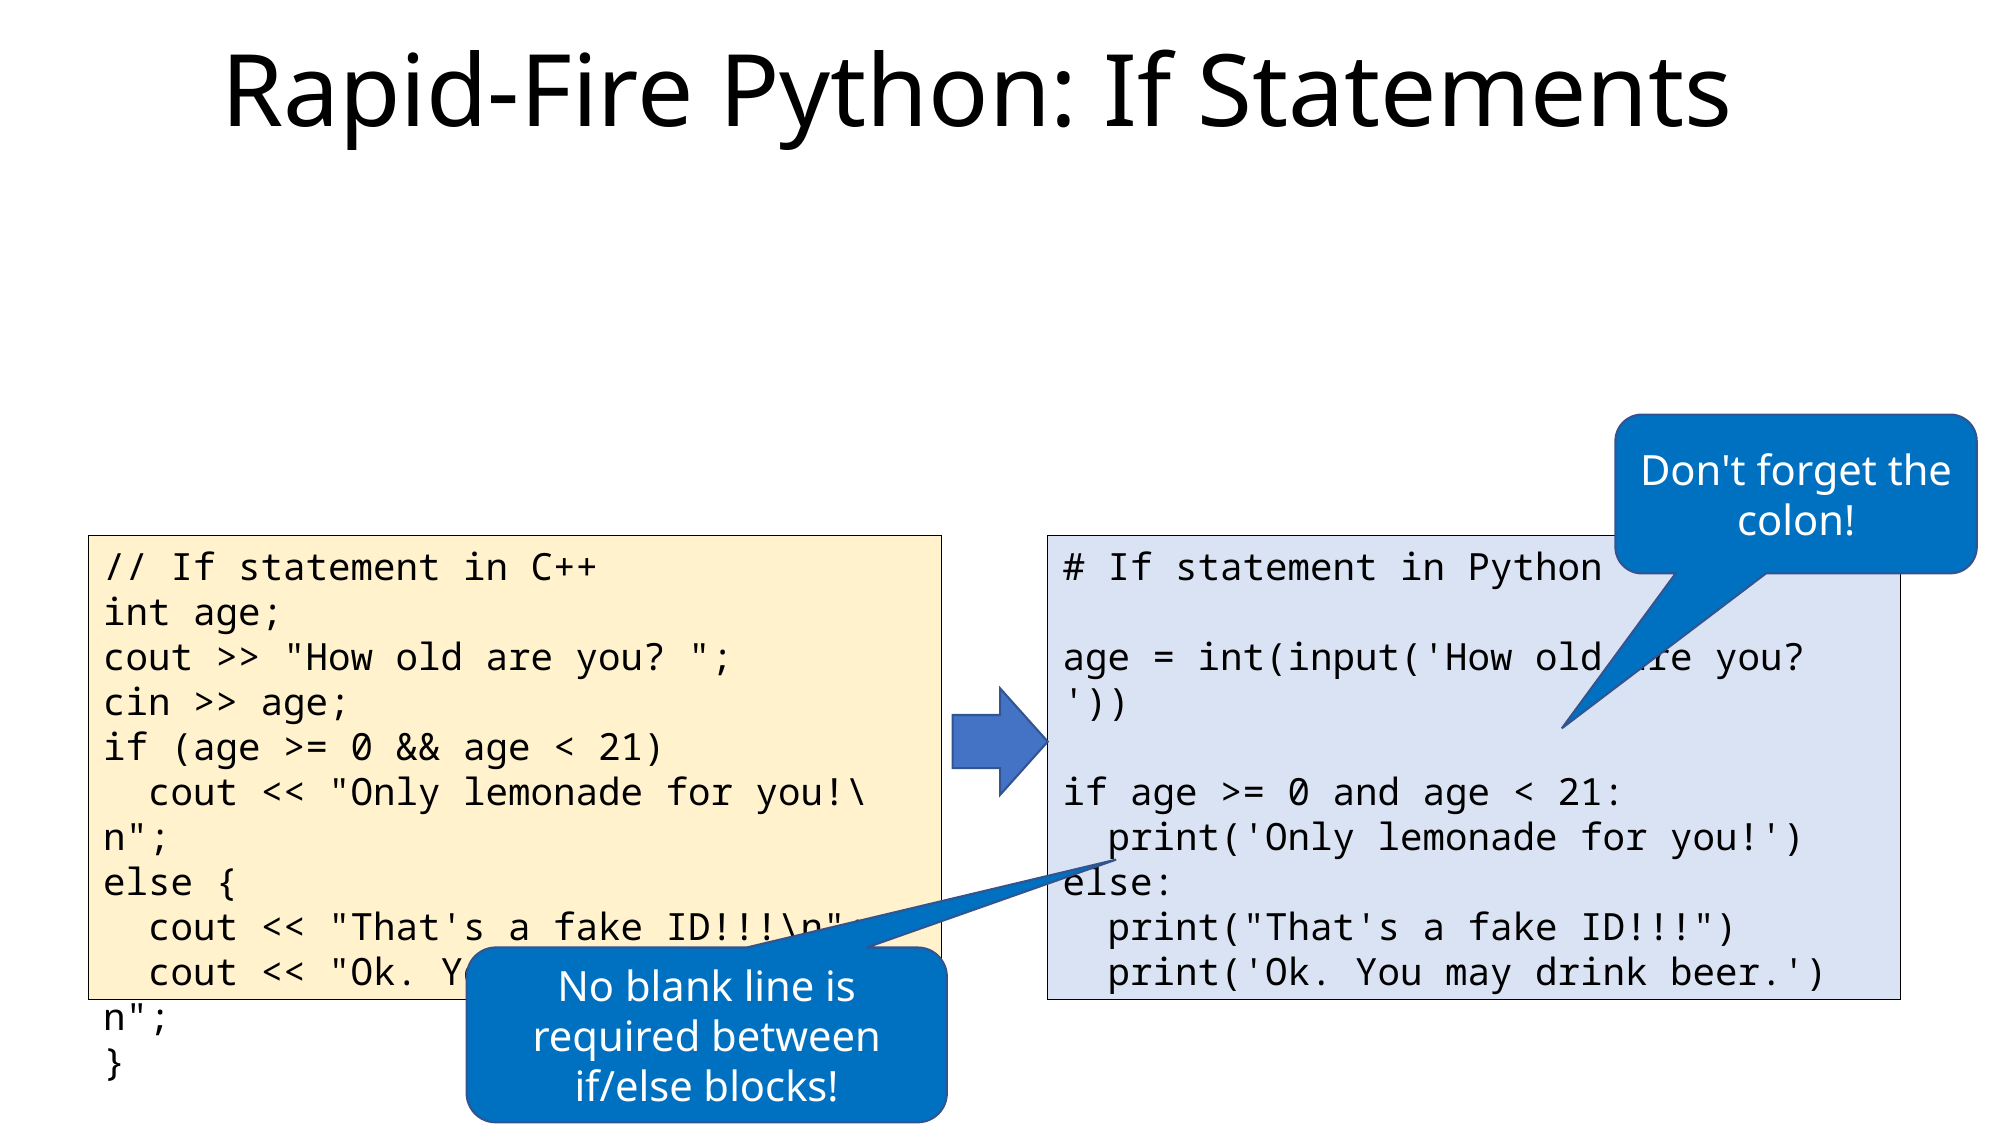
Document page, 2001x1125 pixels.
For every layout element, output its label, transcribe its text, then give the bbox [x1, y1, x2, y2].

text_box [951, 685, 1050, 798]
text_box // If statement in C++ int age; cout >> "How old are you? "; cin >> age; if (age >= 0 && age < 21) cout << "Only lemonade for you!\n"; else { cout << "That's a fake ID!!!\n"; cout << "Ok. You may drink beer.\n"; } [88, 535, 942, 1000]
text_box # If statement in Python age = int(input('How old are you? ')) if age >= 0 and age < 21: print('Only lemonade for you!') else: print("That's a fake ID!!!") print('Ok. You may drink beer.') [1047, 535, 1901, 1000]
text_box No blank line is required between if/else blocks! [465, 858, 1117, 1124]
text_box Rapid-Fire Python: If Statements [41, 18, 1914, 154]
text_box Don't forget the colon! [1560, 413, 1978, 730]
